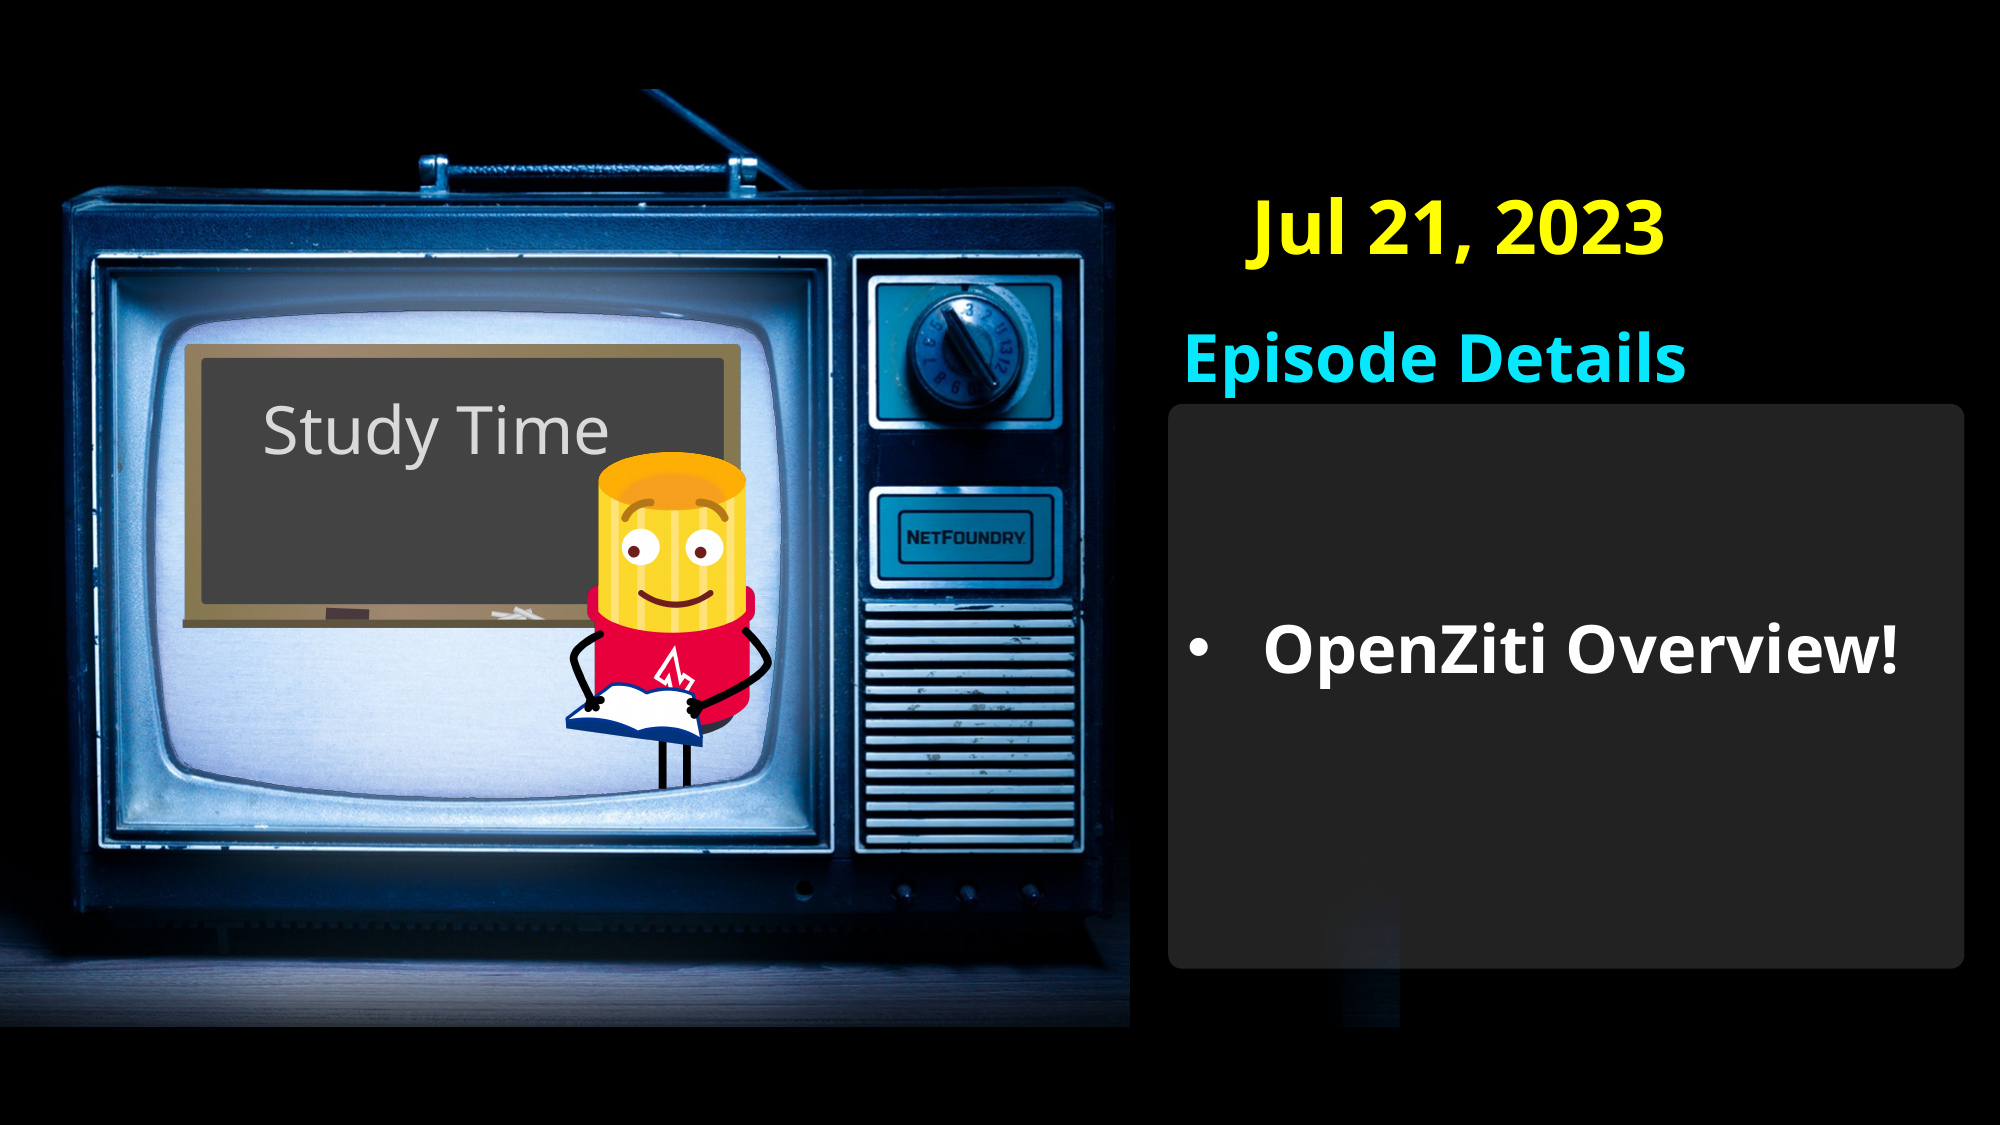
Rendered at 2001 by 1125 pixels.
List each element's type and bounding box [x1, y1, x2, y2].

text_box [0, 0, 2000, 1125]
